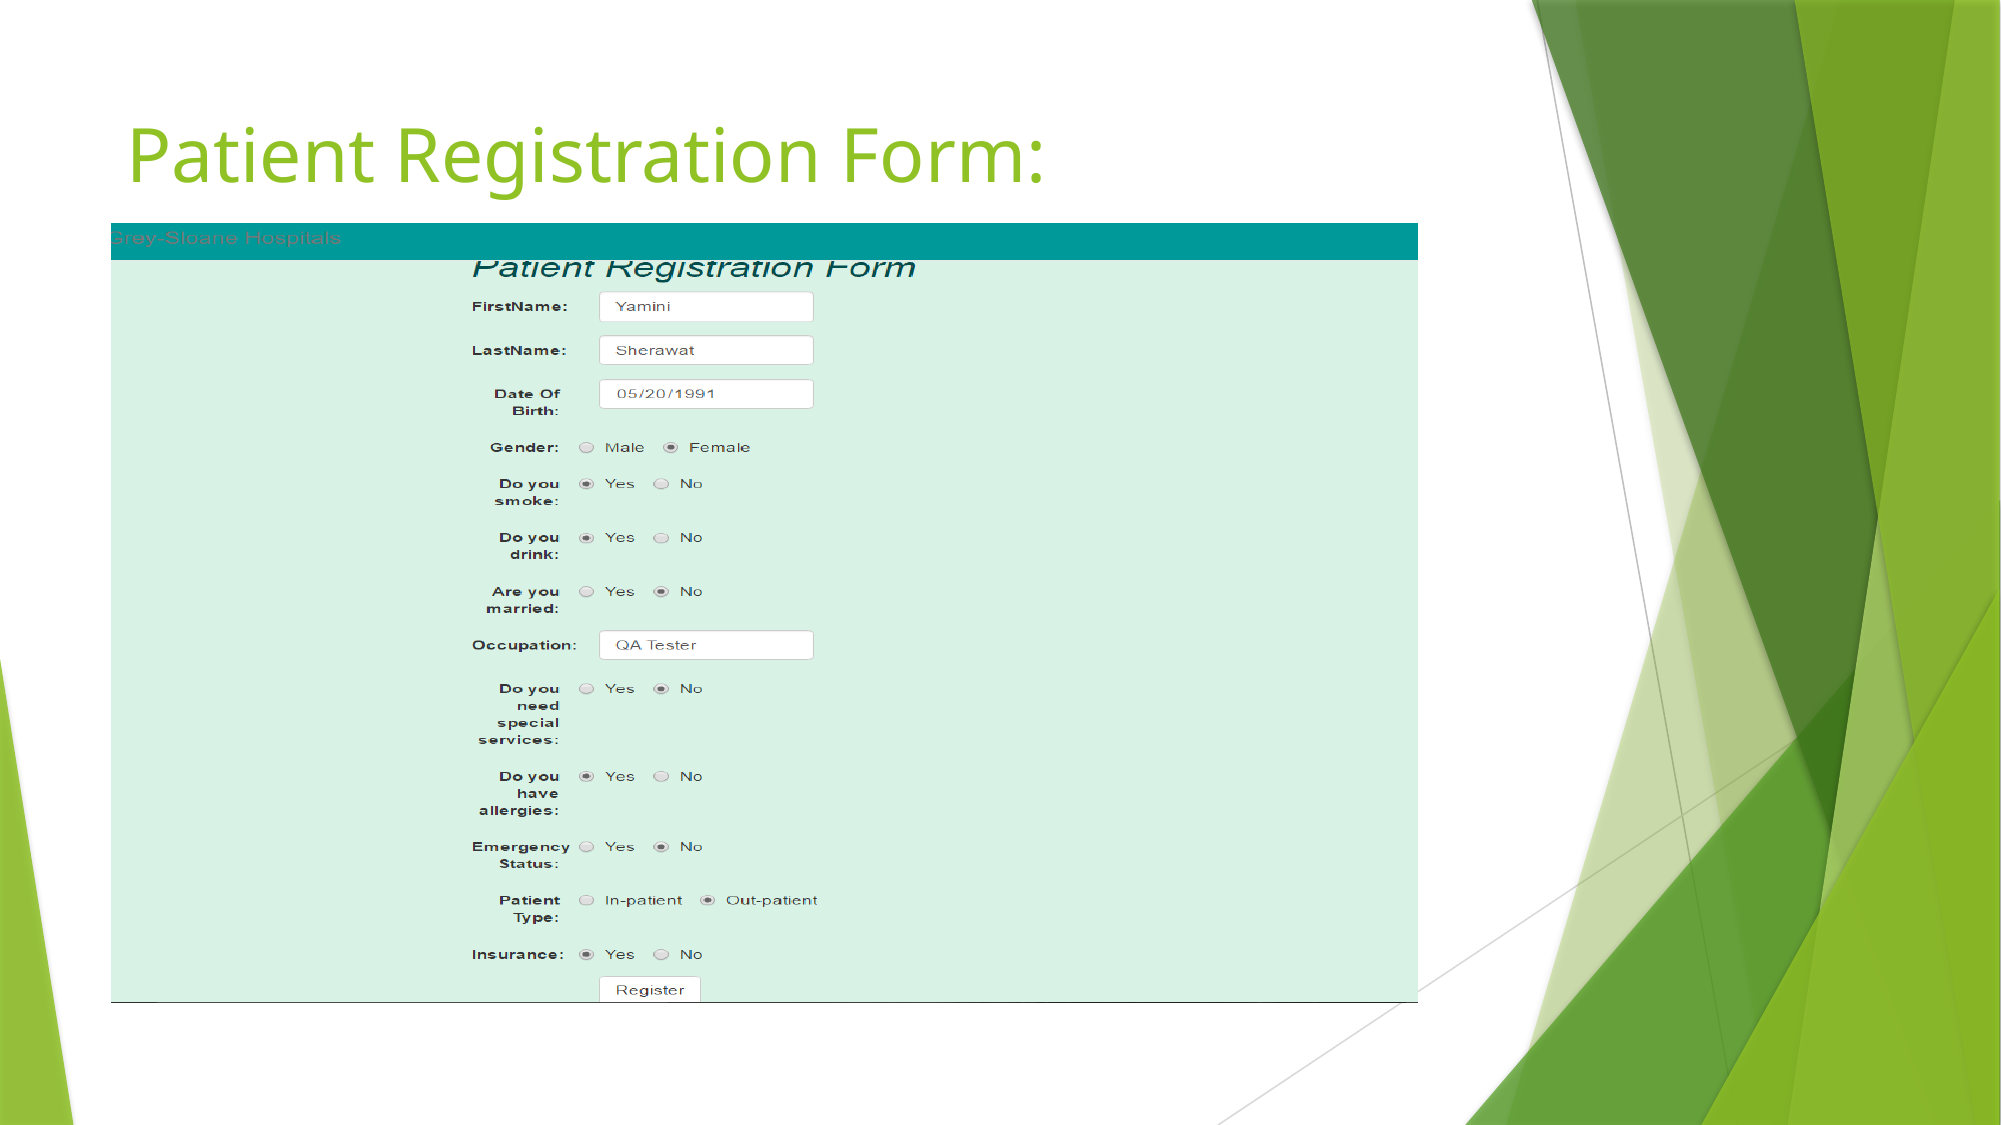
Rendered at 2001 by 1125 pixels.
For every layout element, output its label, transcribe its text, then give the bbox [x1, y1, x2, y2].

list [110, 222, 1419, 1003]
title Patient Registration Form: [111, 99, 1522, 317]
